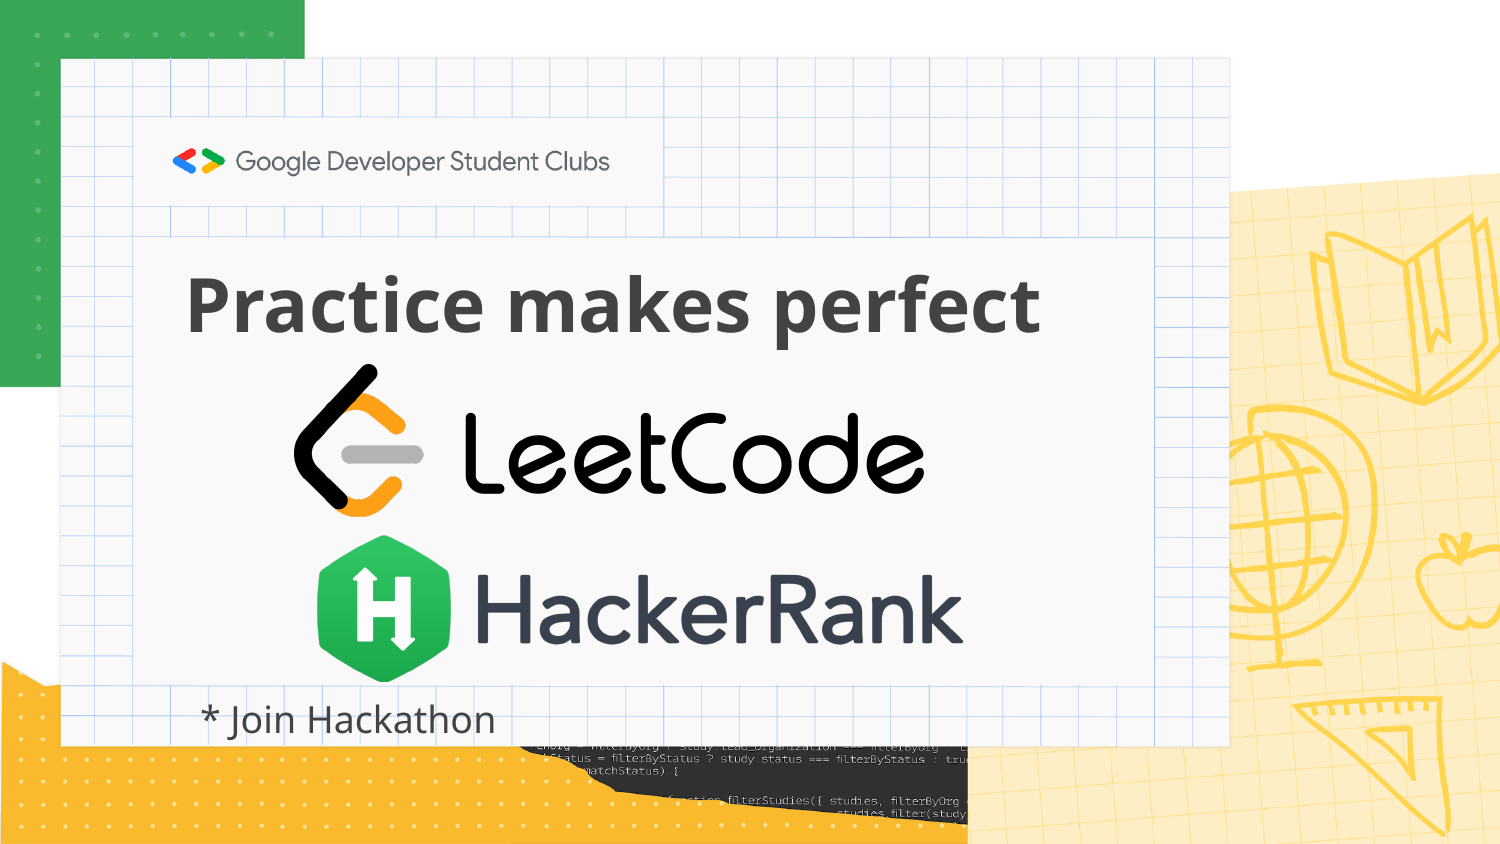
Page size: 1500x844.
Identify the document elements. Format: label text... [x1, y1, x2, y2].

picture [0, 0, 1500, 844]
text_box Practice makes perfect [169, 242, 1110, 363]
text_box * Join Hackathon [185, 681, 586, 757]
